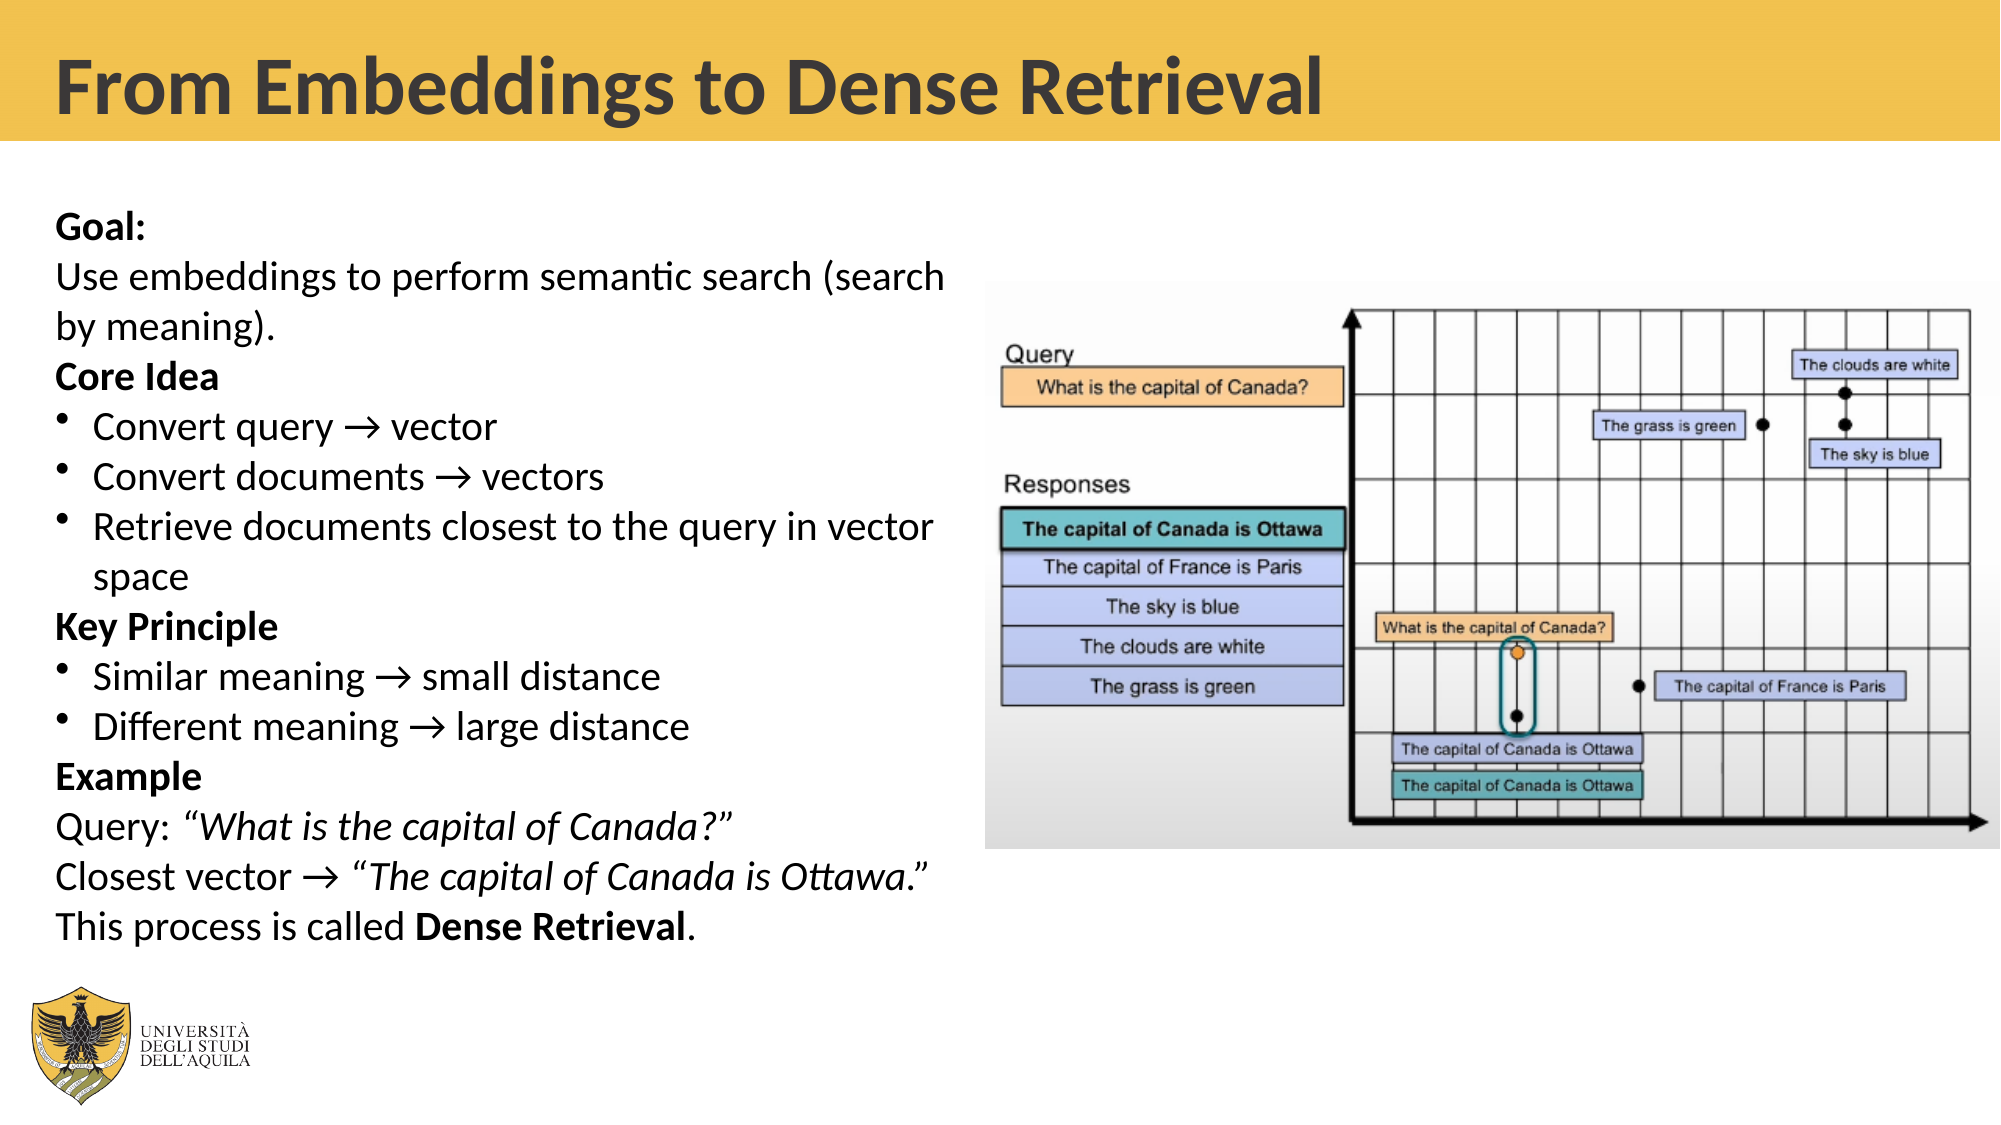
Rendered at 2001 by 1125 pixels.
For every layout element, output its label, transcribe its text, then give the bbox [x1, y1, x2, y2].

picture [985, 281, 2000, 849]
picture [0, 0, 2000, 141]
text_box Goal: Use embeddings to perform semantic search (search by meaning). Core Idea Convert query → vector Convert documents → vectors Retrieve documents closest to the query in vector space Key Principle Similar meaning → small distance Different meaning → large distance Example Query: “What is the capital of Canada?” Closest vector → “The capital of Canada is Ottawa.” This process is called Dense Retrieval. [40, 191, 1001, 1007]
picture [0, 977, 302, 1118]
